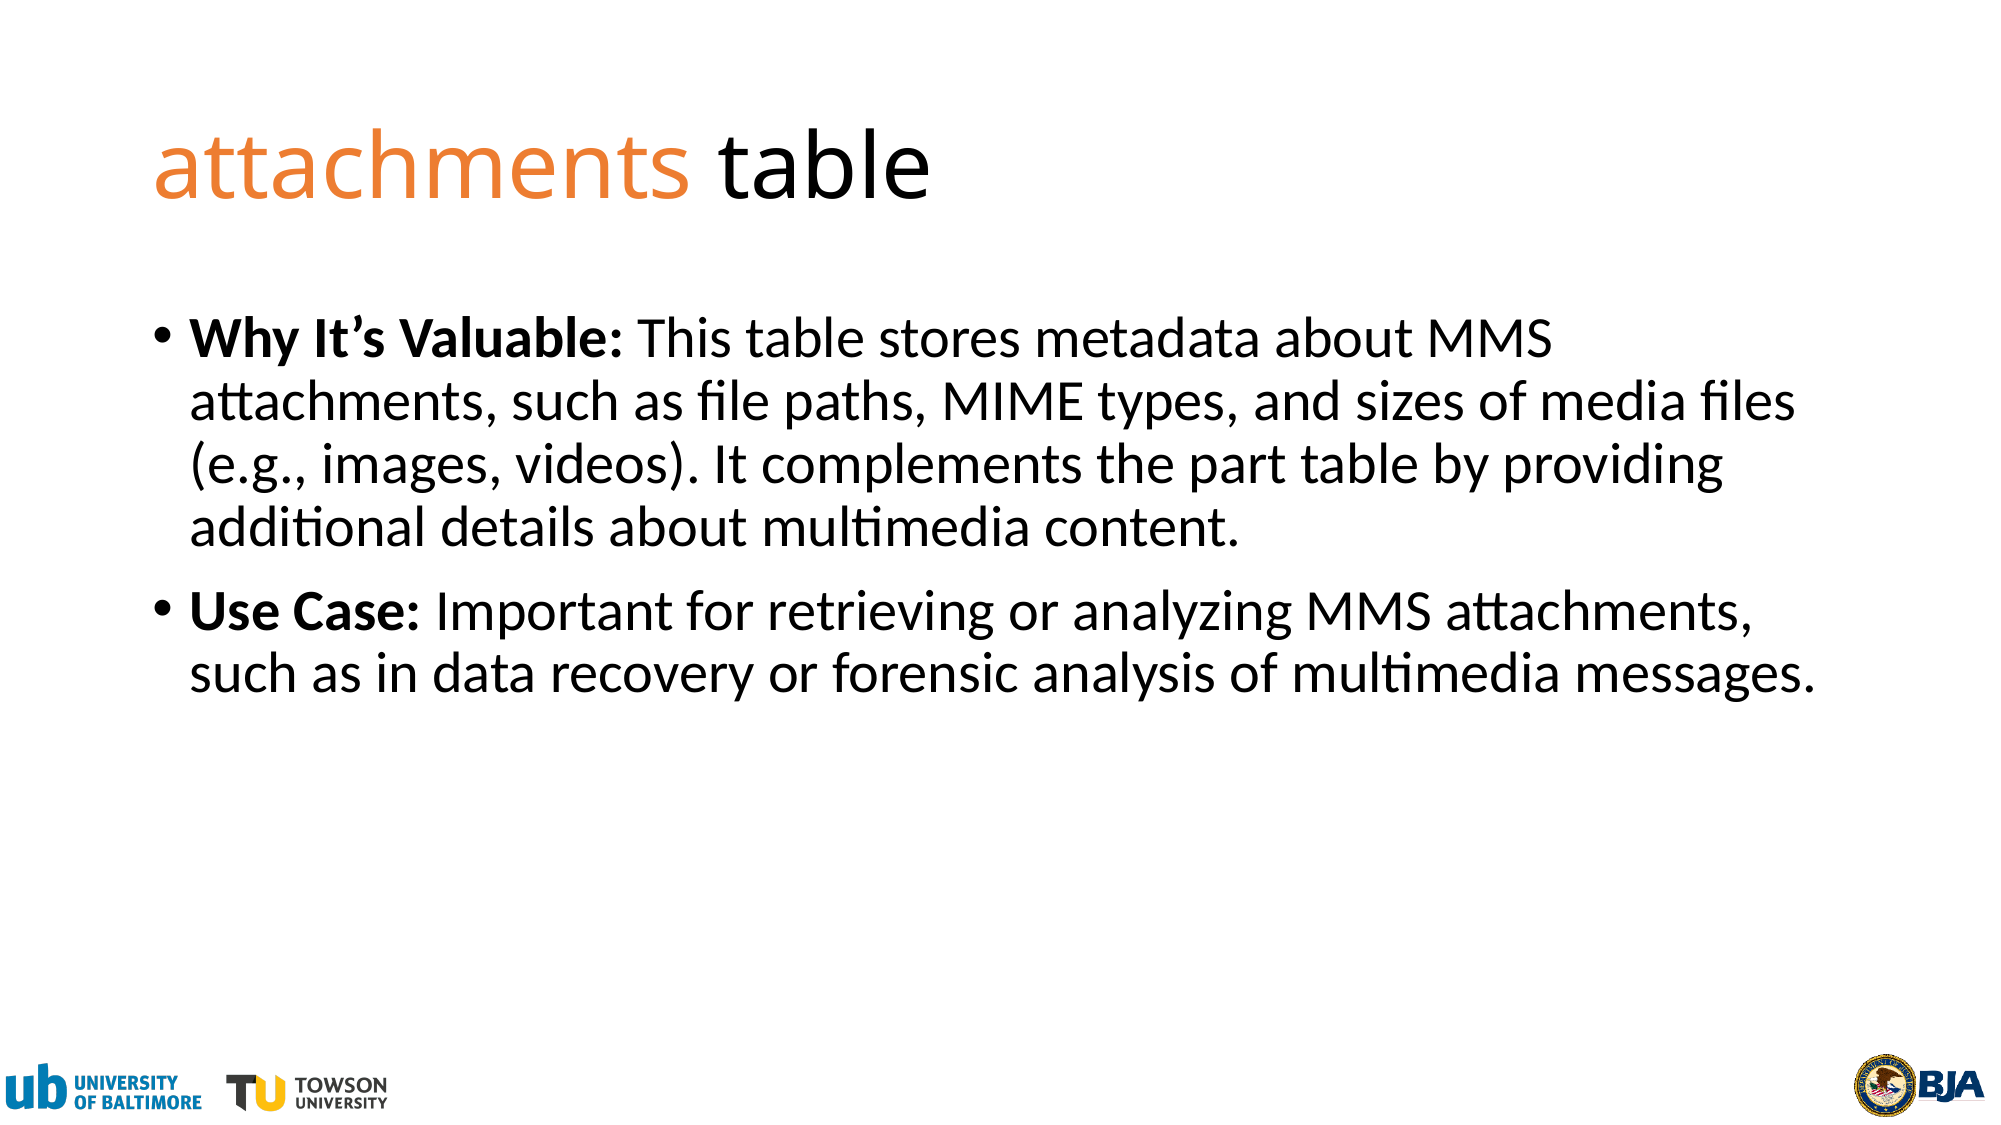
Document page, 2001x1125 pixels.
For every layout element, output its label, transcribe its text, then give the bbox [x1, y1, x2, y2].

title attachments table [137, 59, 1863, 278]
list Why It’s Valuable: This table stores metadata about MMS attachments, such as file paths, MIME types, and sizes of media files (e.g., images, videos). It complements the part table by providing additional details about multimedia content. Use Case: Important for retrieving or analyzing MMS attachments, such as in data recovery or forensic analysis of multimedia messages. [137, 299, 1863, 1014]
picture [1854, 1054, 1986, 1117]
picture [0, 1031, 407, 1125]
